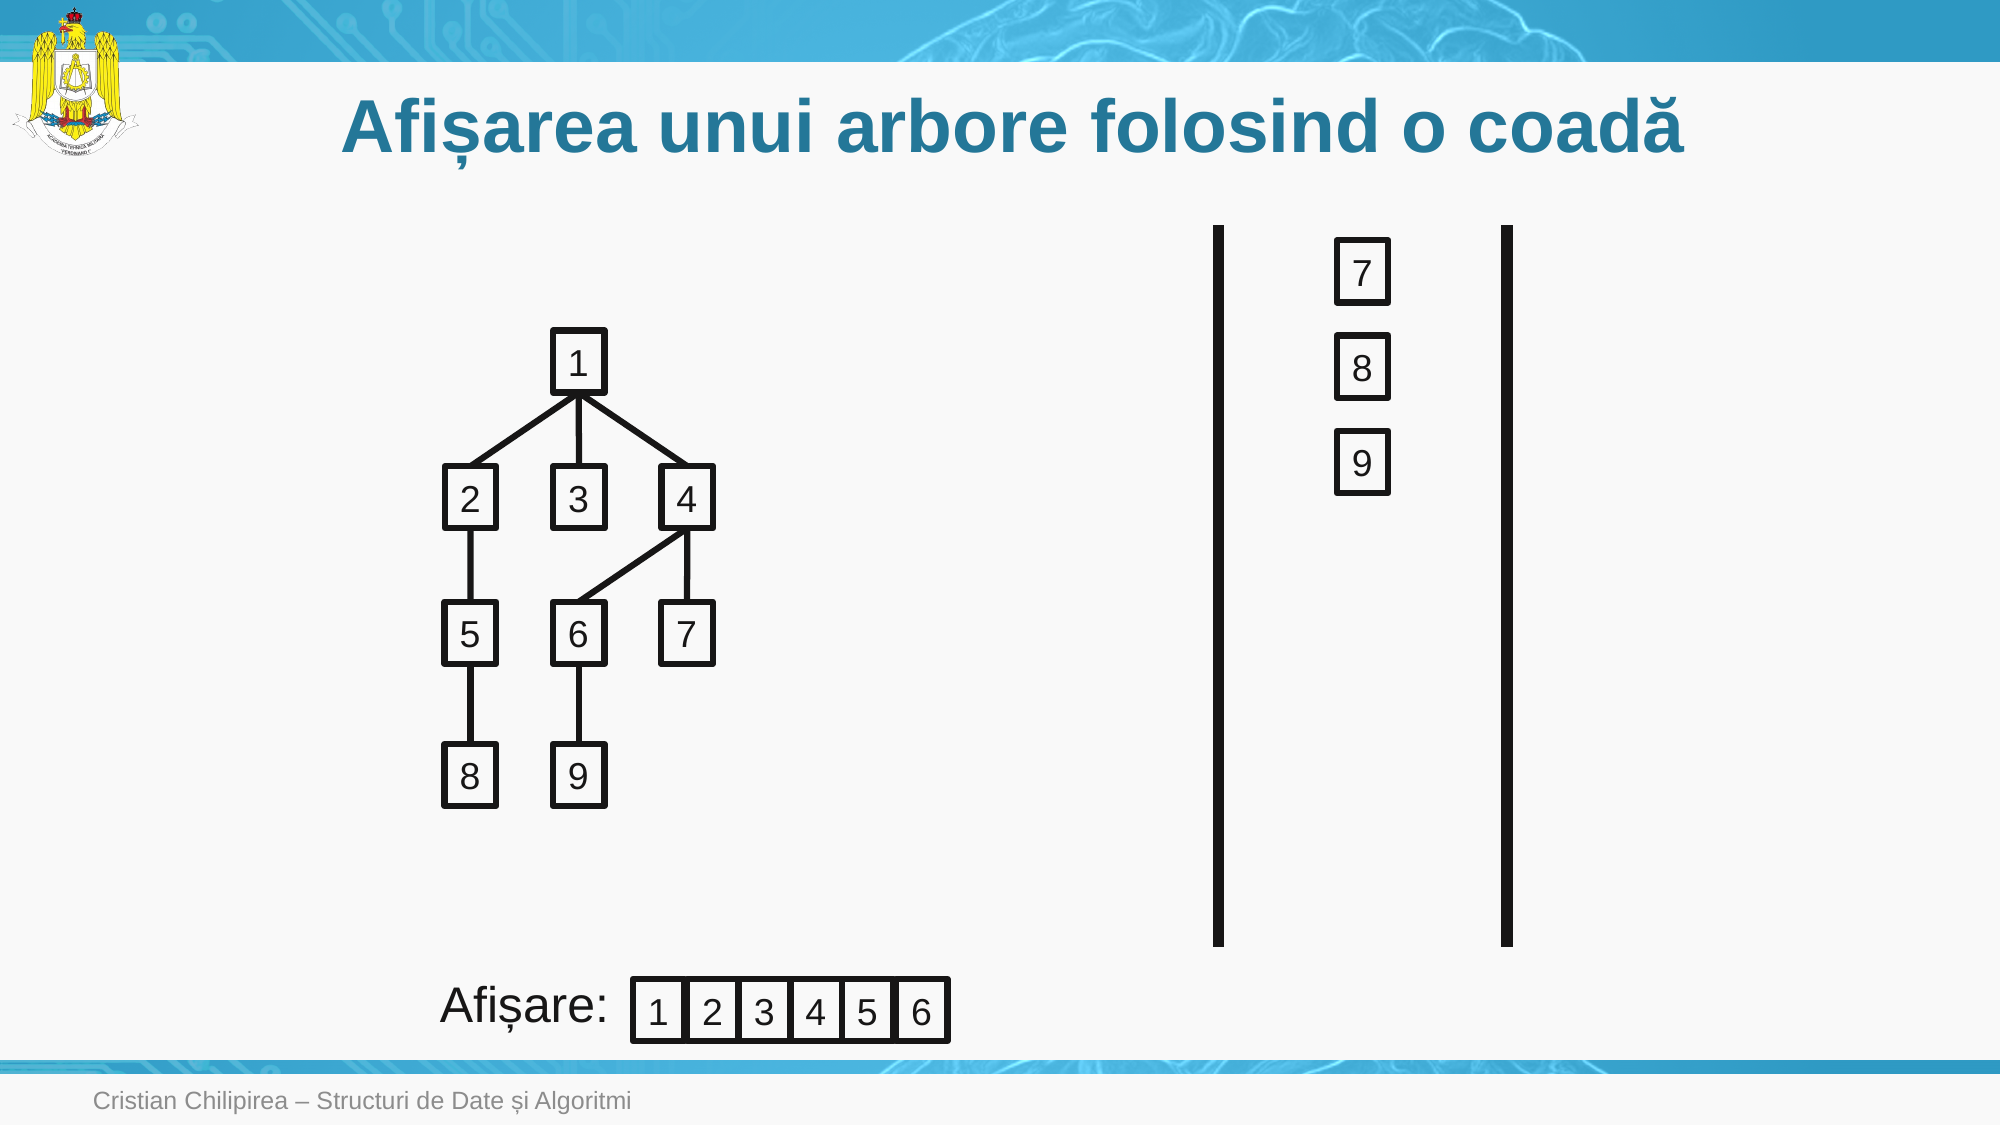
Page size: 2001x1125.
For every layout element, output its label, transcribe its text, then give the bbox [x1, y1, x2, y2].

text_box 5 [444, 601, 497, 664]
picture [0, 1060, 2000, 1074]
text_box 4 [790, 979, 841, 1042]
text_box 4 [661, 466, 713, 529]
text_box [578, 392, 688, 467]
title Afișarea unui arbore folosind o coadă [150, 76, 1876, 180]
text_box 9 [552, 743, 605, 806]
text_box 6 [552, 601, 605, 664]
text_box 7 [1336, 240, 1389, 303]
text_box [578, 528, 688, 602]
text_box 8 [1336, 335, 1389, 398]
text_box Afișare: [425, 965, 625, 1041]
text_box 5 [841, 979, 894, 1042]
text_box 7 [661, 601, 713, 664]
text_box 1 [552, 330, 605, 392]
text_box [470, 392, 578, 467]
text_box 1 [633, 979, 685, 1042]
text_box 2 [687, 979, 738, 1042]
text_box 3 [738, 979, 790, 1042]
footer Cristian Chilipirea – Structuri de Date și Algoritmi [77, 1073, 1338, 1125]
text_box 6 [895, 979, 948, 1042]
text_box 9 [1336, 430, 1389, 493]
text_box 8 [444, 743, 497, 806]
text_box 2 [444, 466, 497, 529]
picture [0, 0, 2000, 156]
text_box 3 [553, 467, 605, 529]
